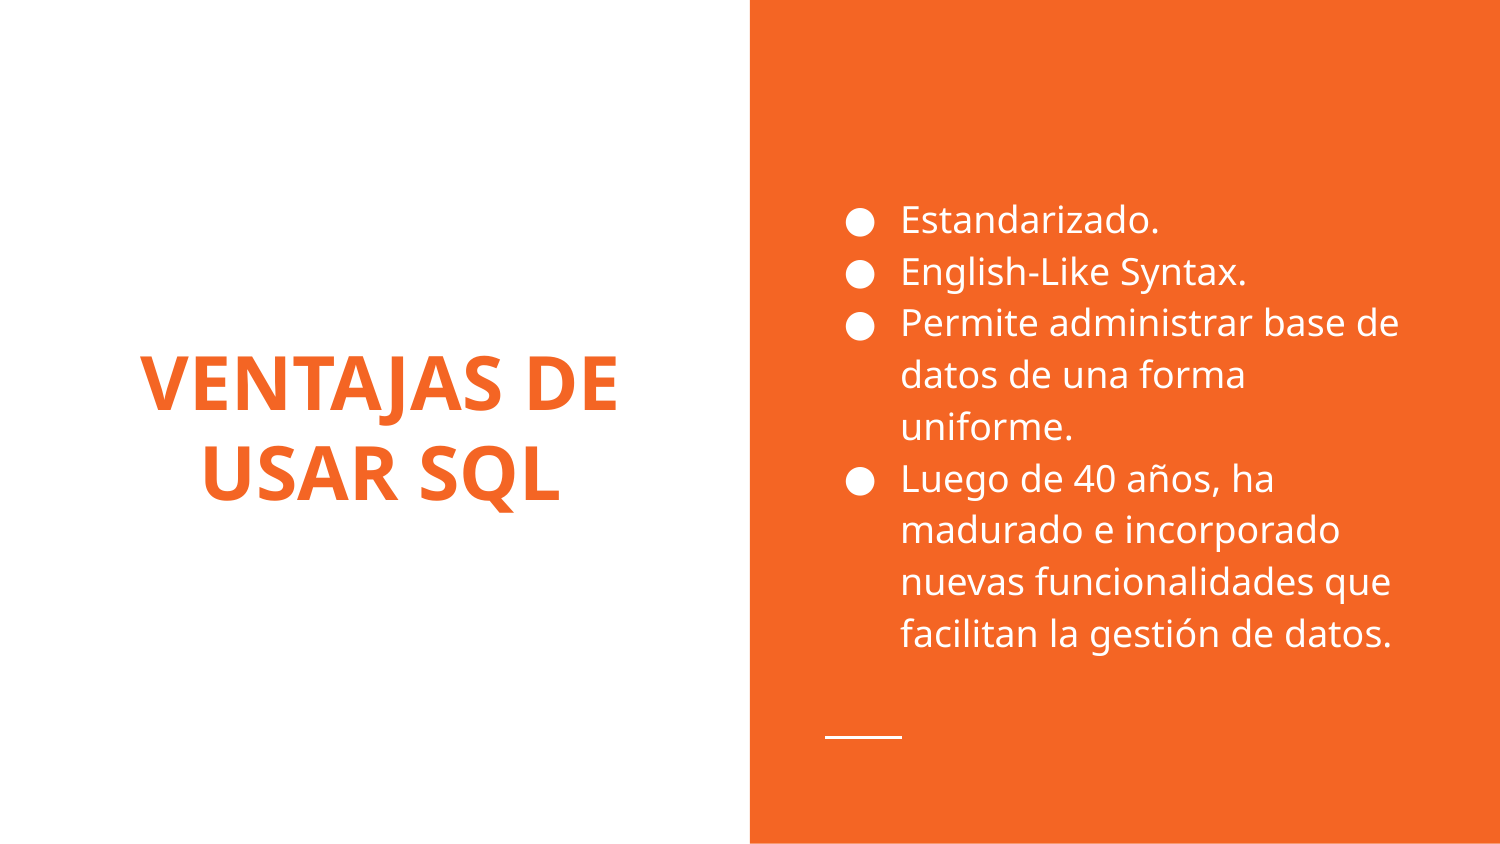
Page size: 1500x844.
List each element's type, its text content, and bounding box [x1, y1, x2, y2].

list Estandarizado. English-Like Syntax. Permite administrar base de datos de una forma uniforme. Luego de 40 años, ha madurado e incorporado nuevas funcionalidades que facilitan la gestión de datos. [810, 118, 1440, 725]
title VENTAJAS DE USAR SQL [48, 313, 713, 530]
